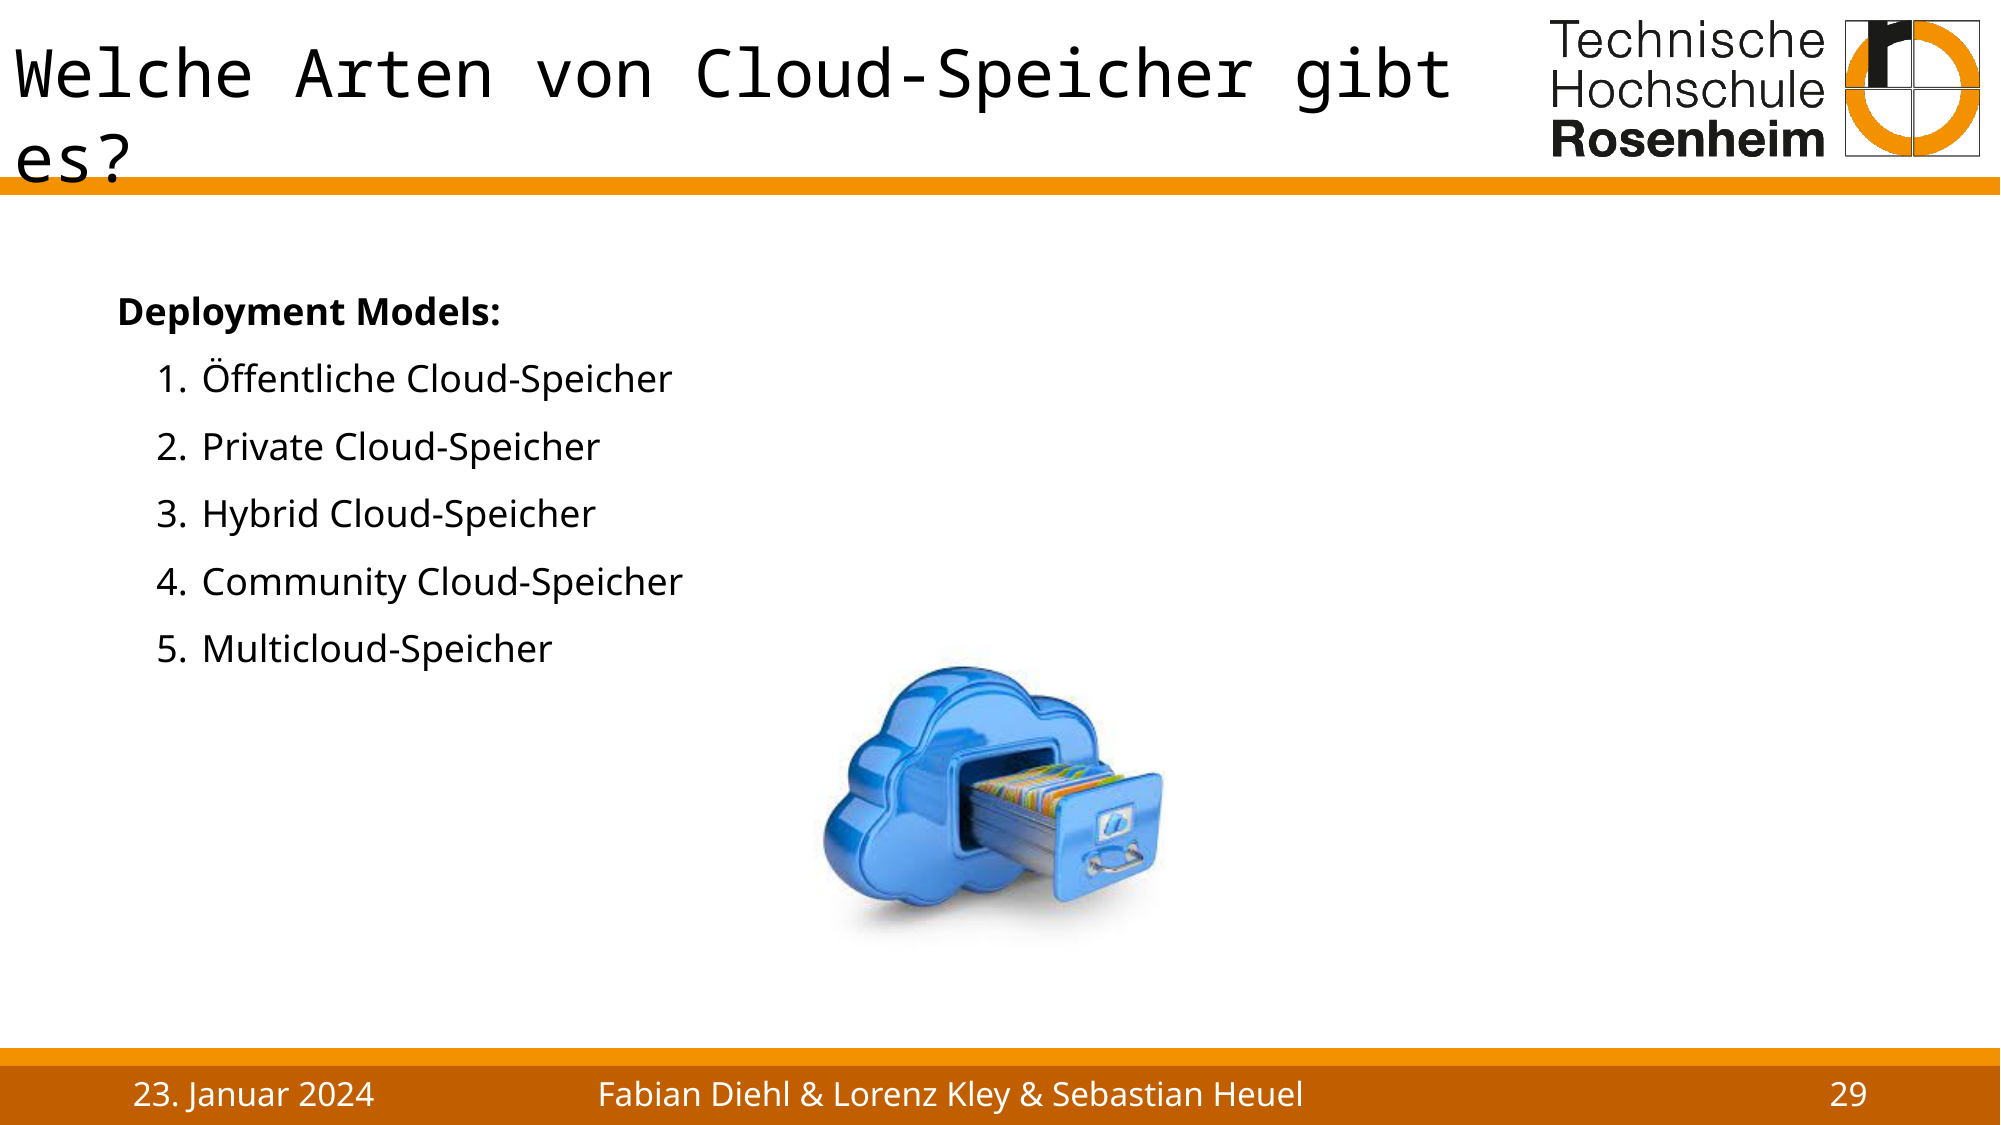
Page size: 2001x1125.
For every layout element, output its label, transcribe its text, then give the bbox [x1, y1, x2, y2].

text_box Welche Arten von Cloud-Speicher gibt es? [0, 17, 1596, 204]
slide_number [118, 1065, 569, 1125]
footer Fabian Diehl & Lorenz Kley & Sebastian Heuel [582, 1065, 1385, 1125]
slide_number 29 [1814, 1065, 1895, 1125]
picture [1596, 20, 1980, 157]
picture [789, 645, 1195, 951]
text_box Deployment Models: Öffentliche Cloud-Speicher Private Cloud-Speicher Hybrid Cloud-Speicher Community Cloud-Speicher Multicloud-Speicher [102, 258, 1883, 678]
